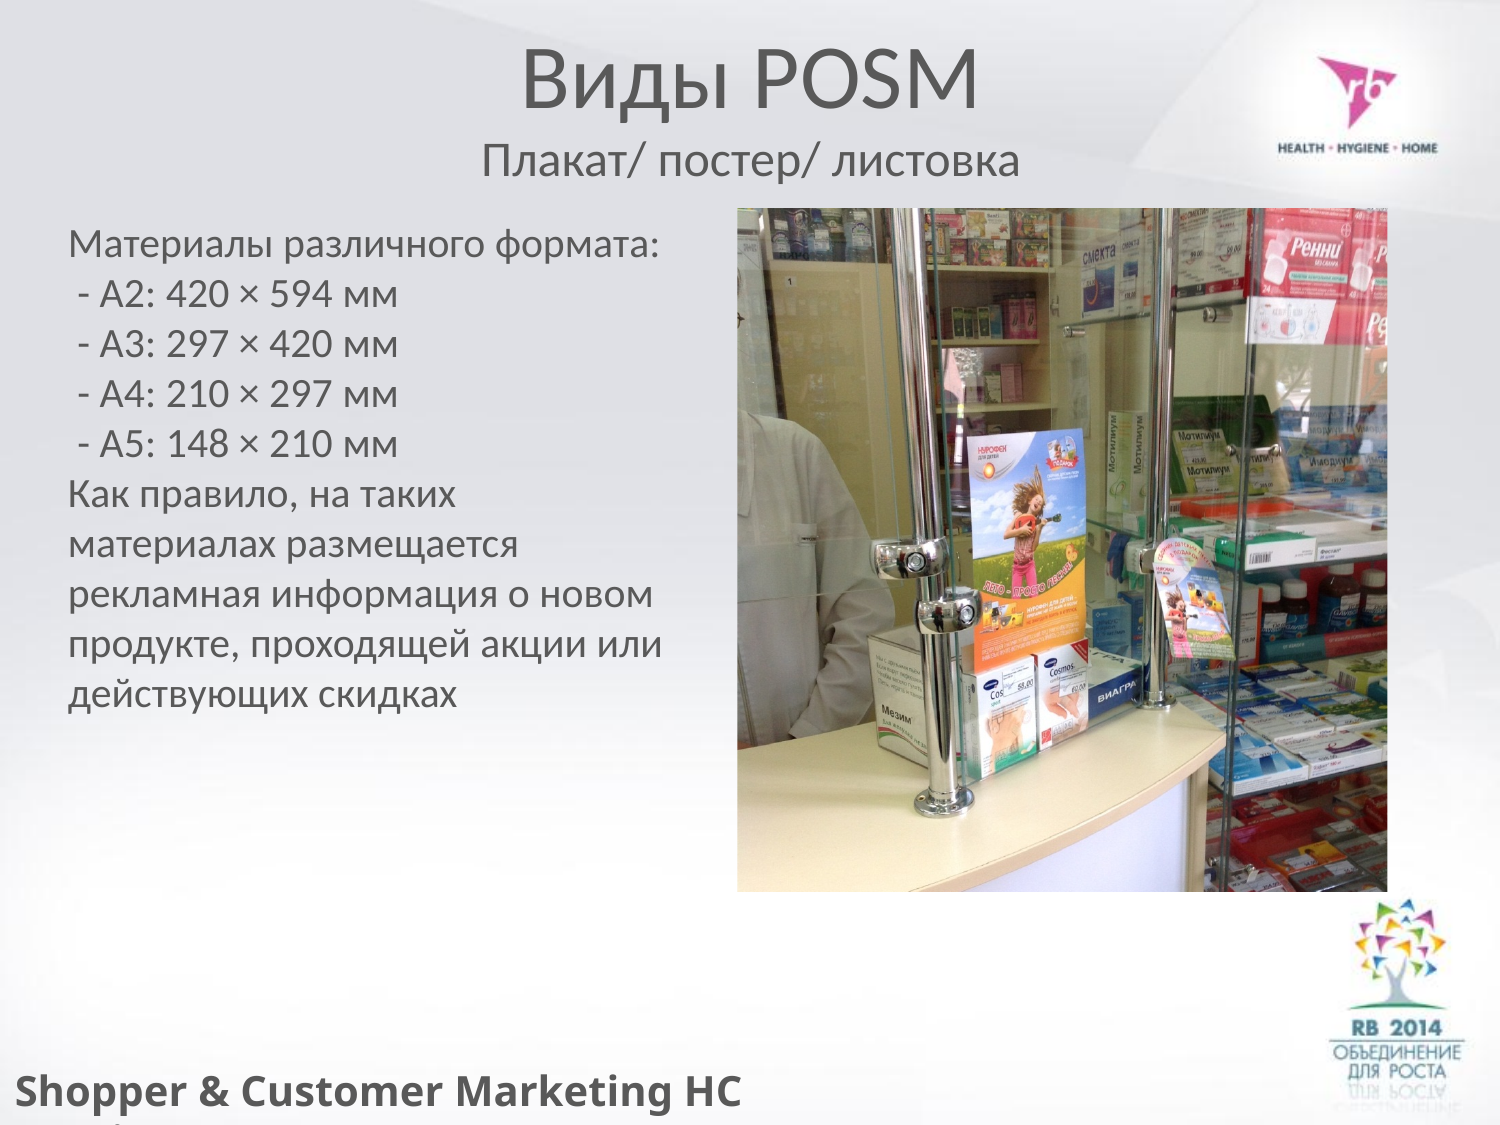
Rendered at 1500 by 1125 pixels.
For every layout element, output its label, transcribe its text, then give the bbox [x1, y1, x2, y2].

picture [0, 0, 1500, 1125]
text_box Материалы различного формата: - А2: 420 × 594 мм - А3: 297 × 420 мм - А4: 210 × 297 мм - А5: 148 × 210 мм Как правило, на таких материалах размещается рекламная информация о новом продукте, проходящей акции или действующих скидках [53, 207, 688, 723]
title Виды POSM Плакат/ постер/ листовка [161, 42, 1341, 161]
